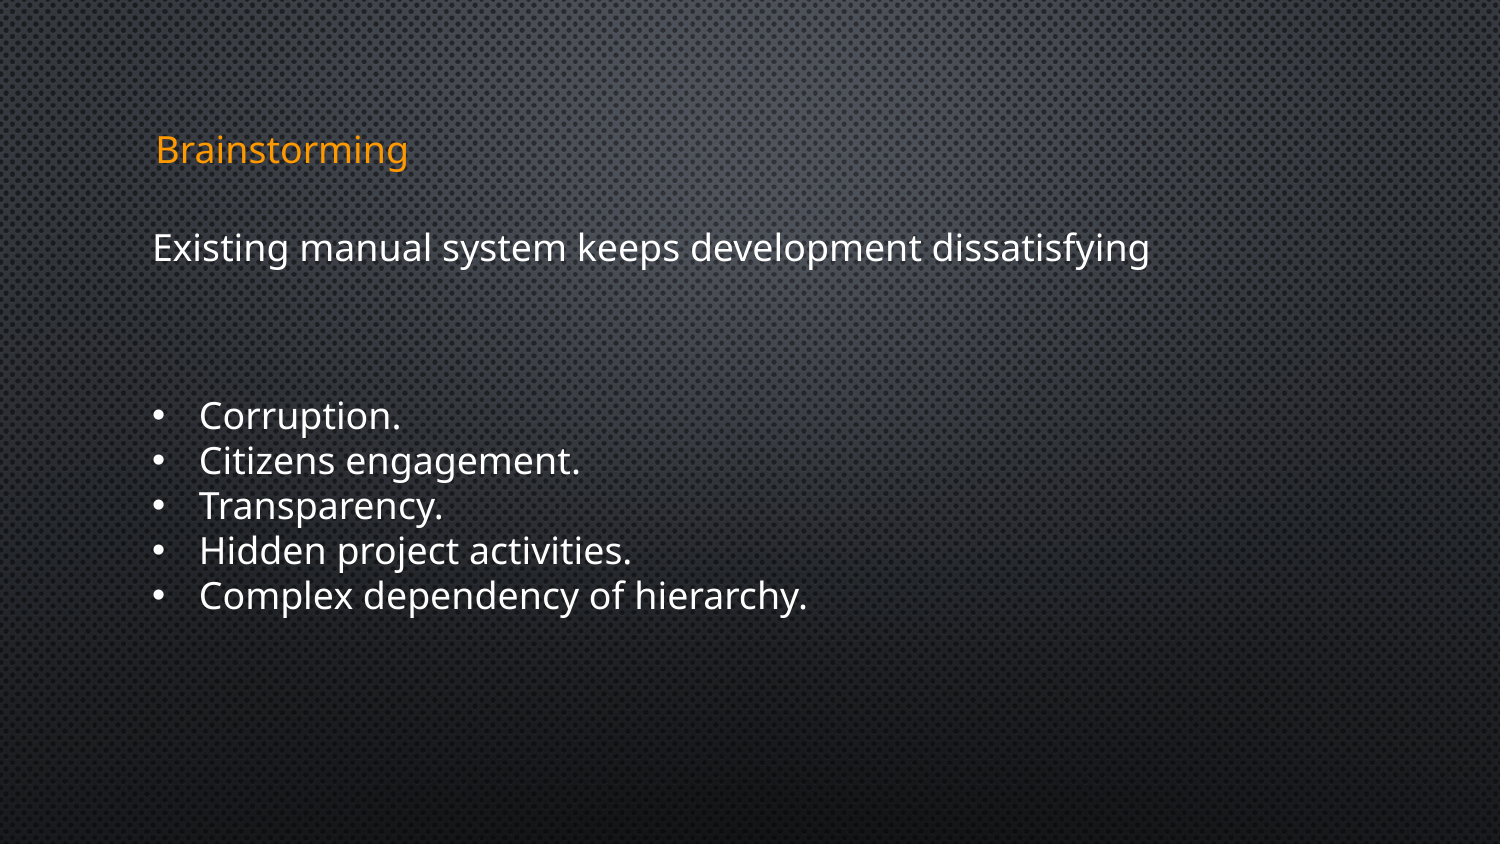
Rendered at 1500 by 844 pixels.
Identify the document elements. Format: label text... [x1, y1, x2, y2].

text_box Existing manual system keeps development dissatisfying [137, 146, 1348, 285]
text_box Corruption. Citizens engagement. Transparency. Hidden project activities. Complex dependency of hierarchy. [137, 285, 1377, 723]
title Brainstorming [140, 75, 1352, 222]
